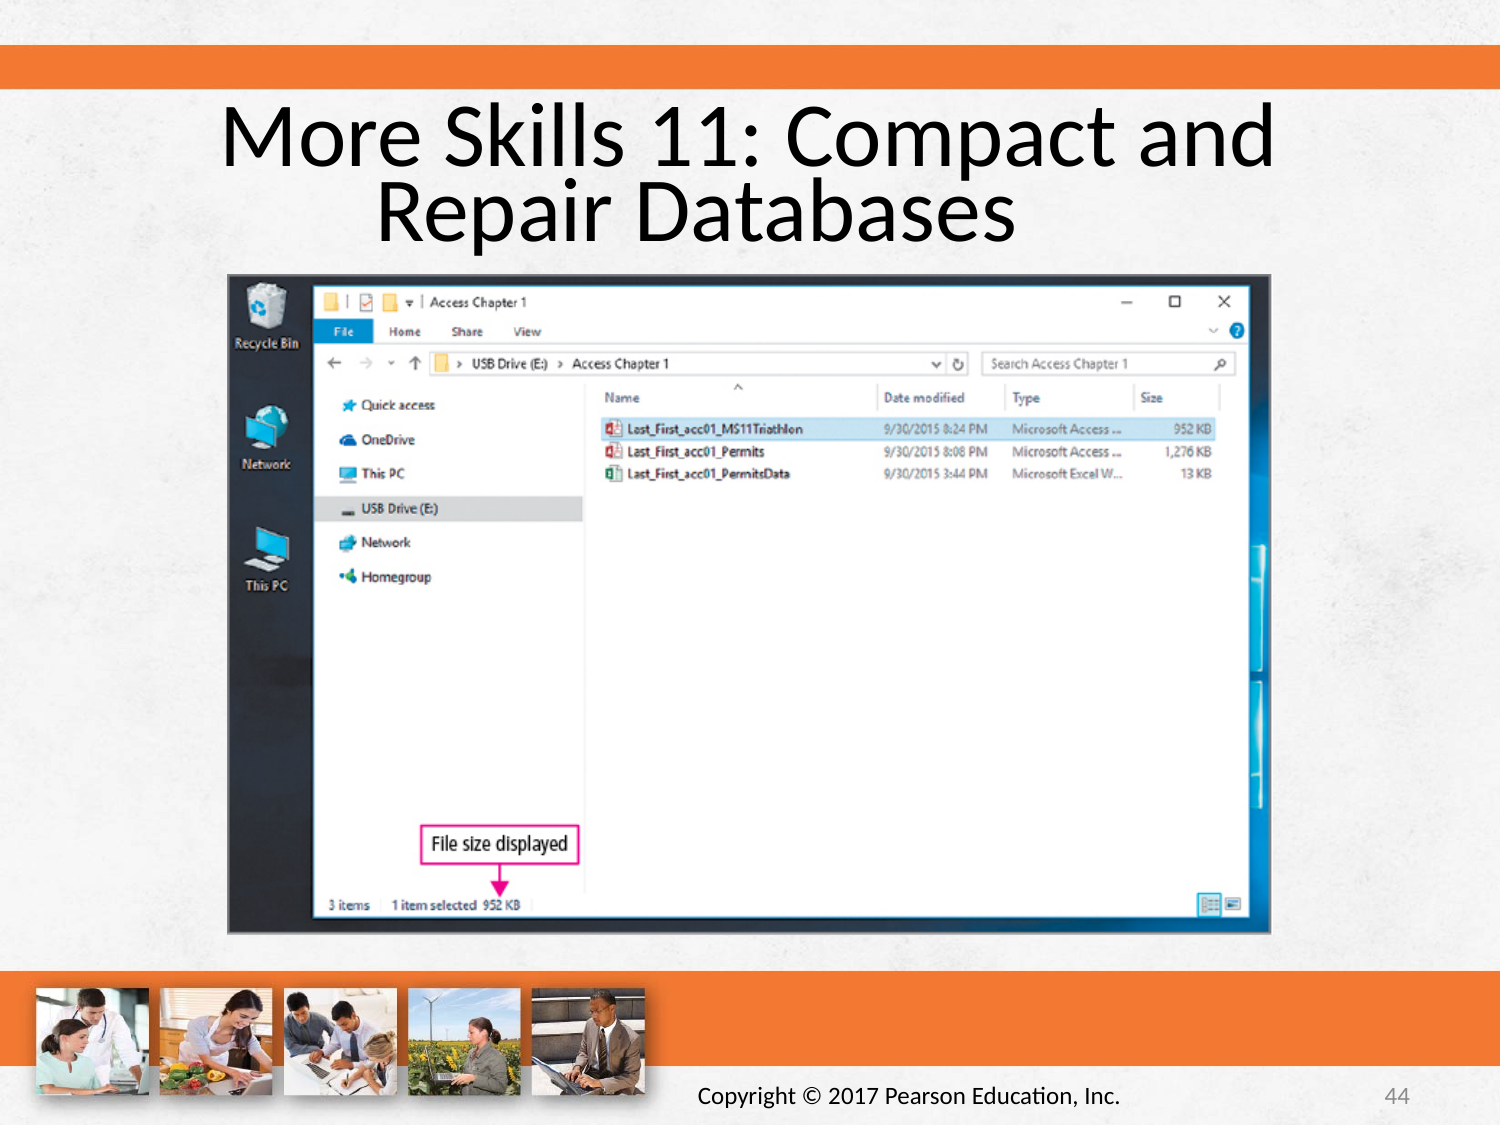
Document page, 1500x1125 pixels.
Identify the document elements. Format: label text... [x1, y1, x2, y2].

footer Copyright © 2017 Pearson Education, Inc. [650, 1065, 1074, 1125]
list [226, 274, 1273, 936]
title More Skills 11: Compact and Repair Databases [99, 94, 1401, 276]
picture [0, 0, 1500, 1125]
slide_number 44 [1074, 1065, 1425, 1125]
